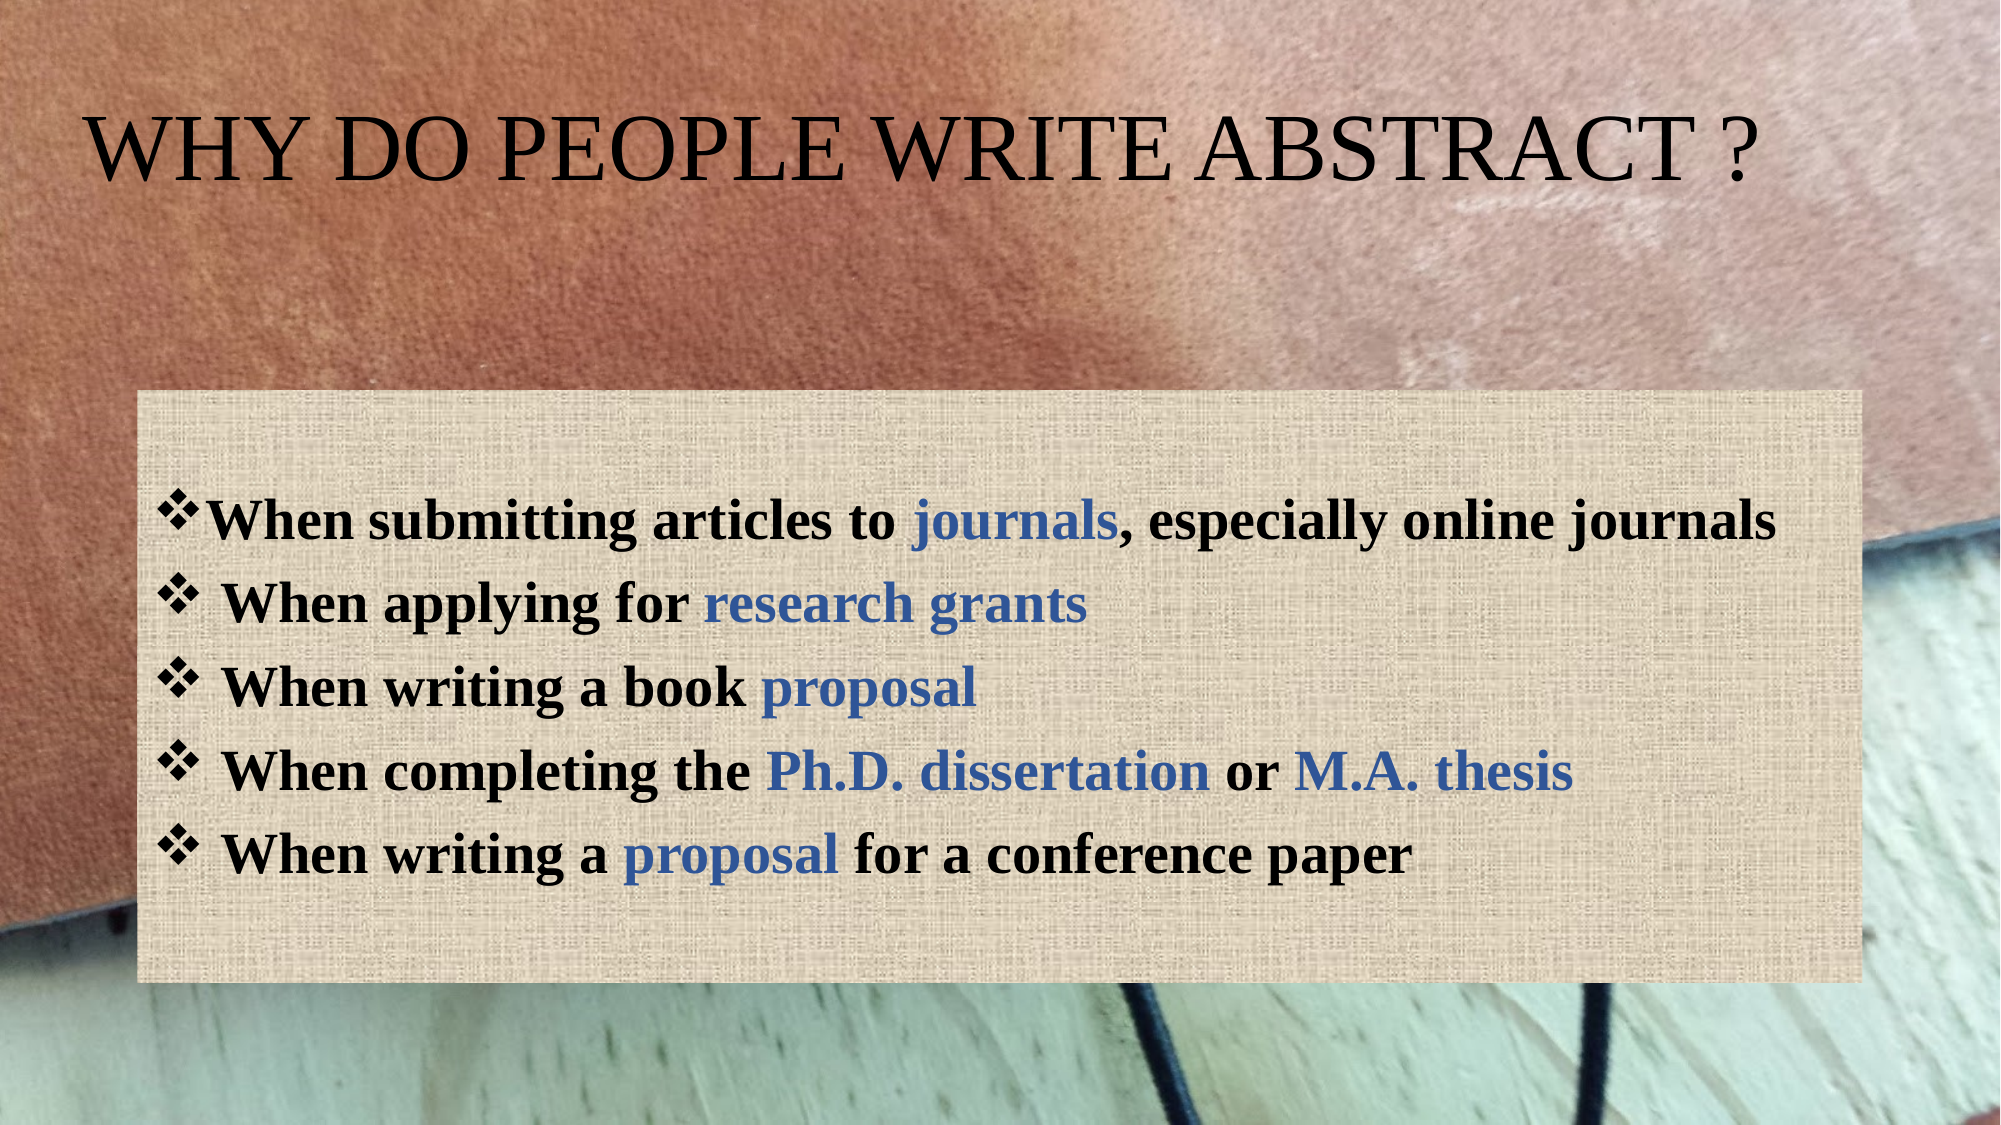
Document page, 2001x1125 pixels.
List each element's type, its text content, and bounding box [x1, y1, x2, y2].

list When submitting articles to journals, especially online journals When applying for research grants When writing a book proposal When completing the Ph.D. dissertation or M.A. thesis When writing a proposal for a conference paper [137, 390, 1863, 983]
title WHY DO PEOPLE WRITE ABSTRACT ? [60, 40, 1786, 258]
picture [0, 0, 2001, 1125]
